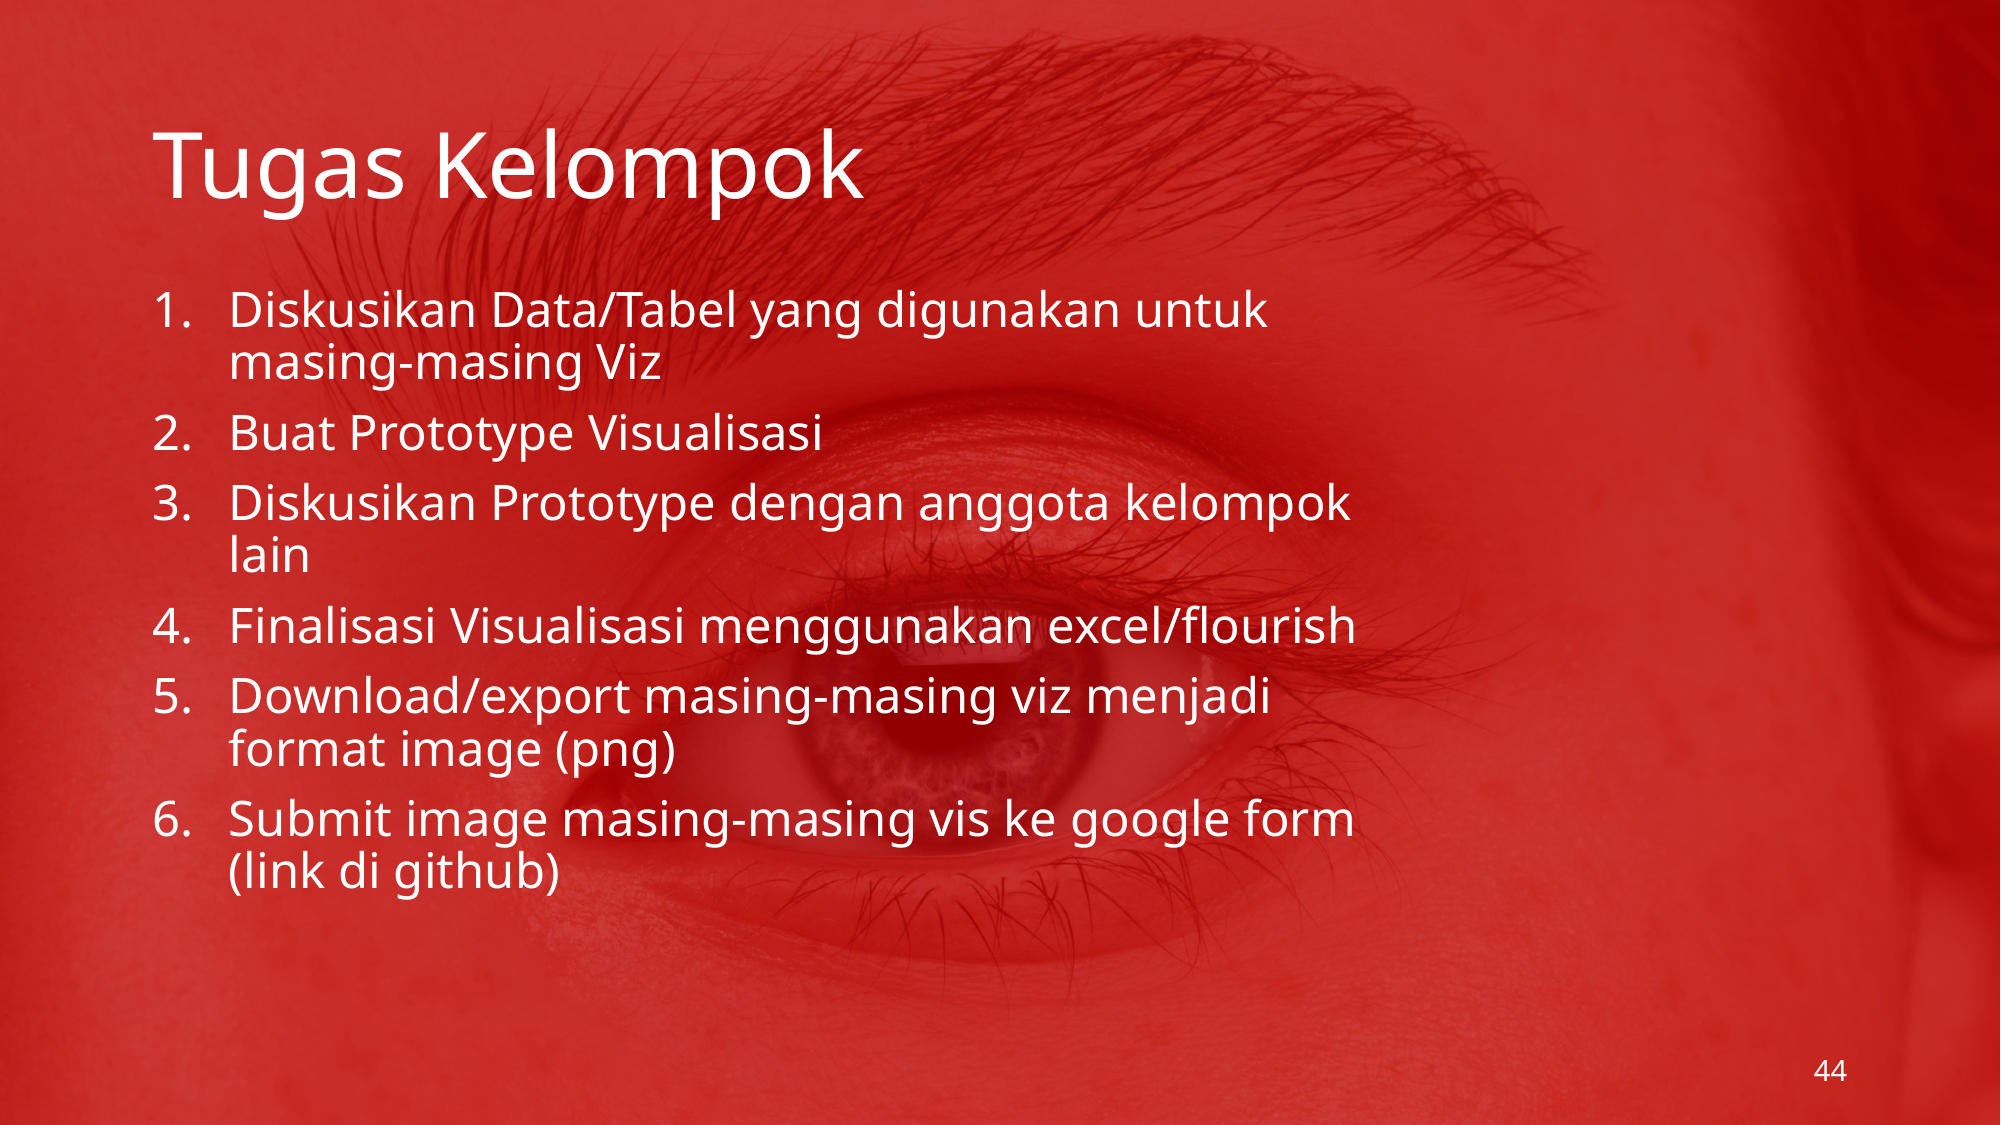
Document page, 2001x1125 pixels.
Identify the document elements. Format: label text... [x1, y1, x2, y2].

title Tugas Kelompok [137, 59, 1863, 278]
list Diskusikan Data/Tabel yang digunakan untuk masing-masing Viz Buat Prototype Visualisasi Diskusikan Prototype dengan anggota kelompok lain Finalisasi Visualisasi menggunakan excel/flourish Download/export masing-masing viz menjadi format image (png) Submit image masing-masing vis ke google form (link di github) [137, 277, 1448, 912]
slide_number 44 [1412, 1042, 1863, 1103]
